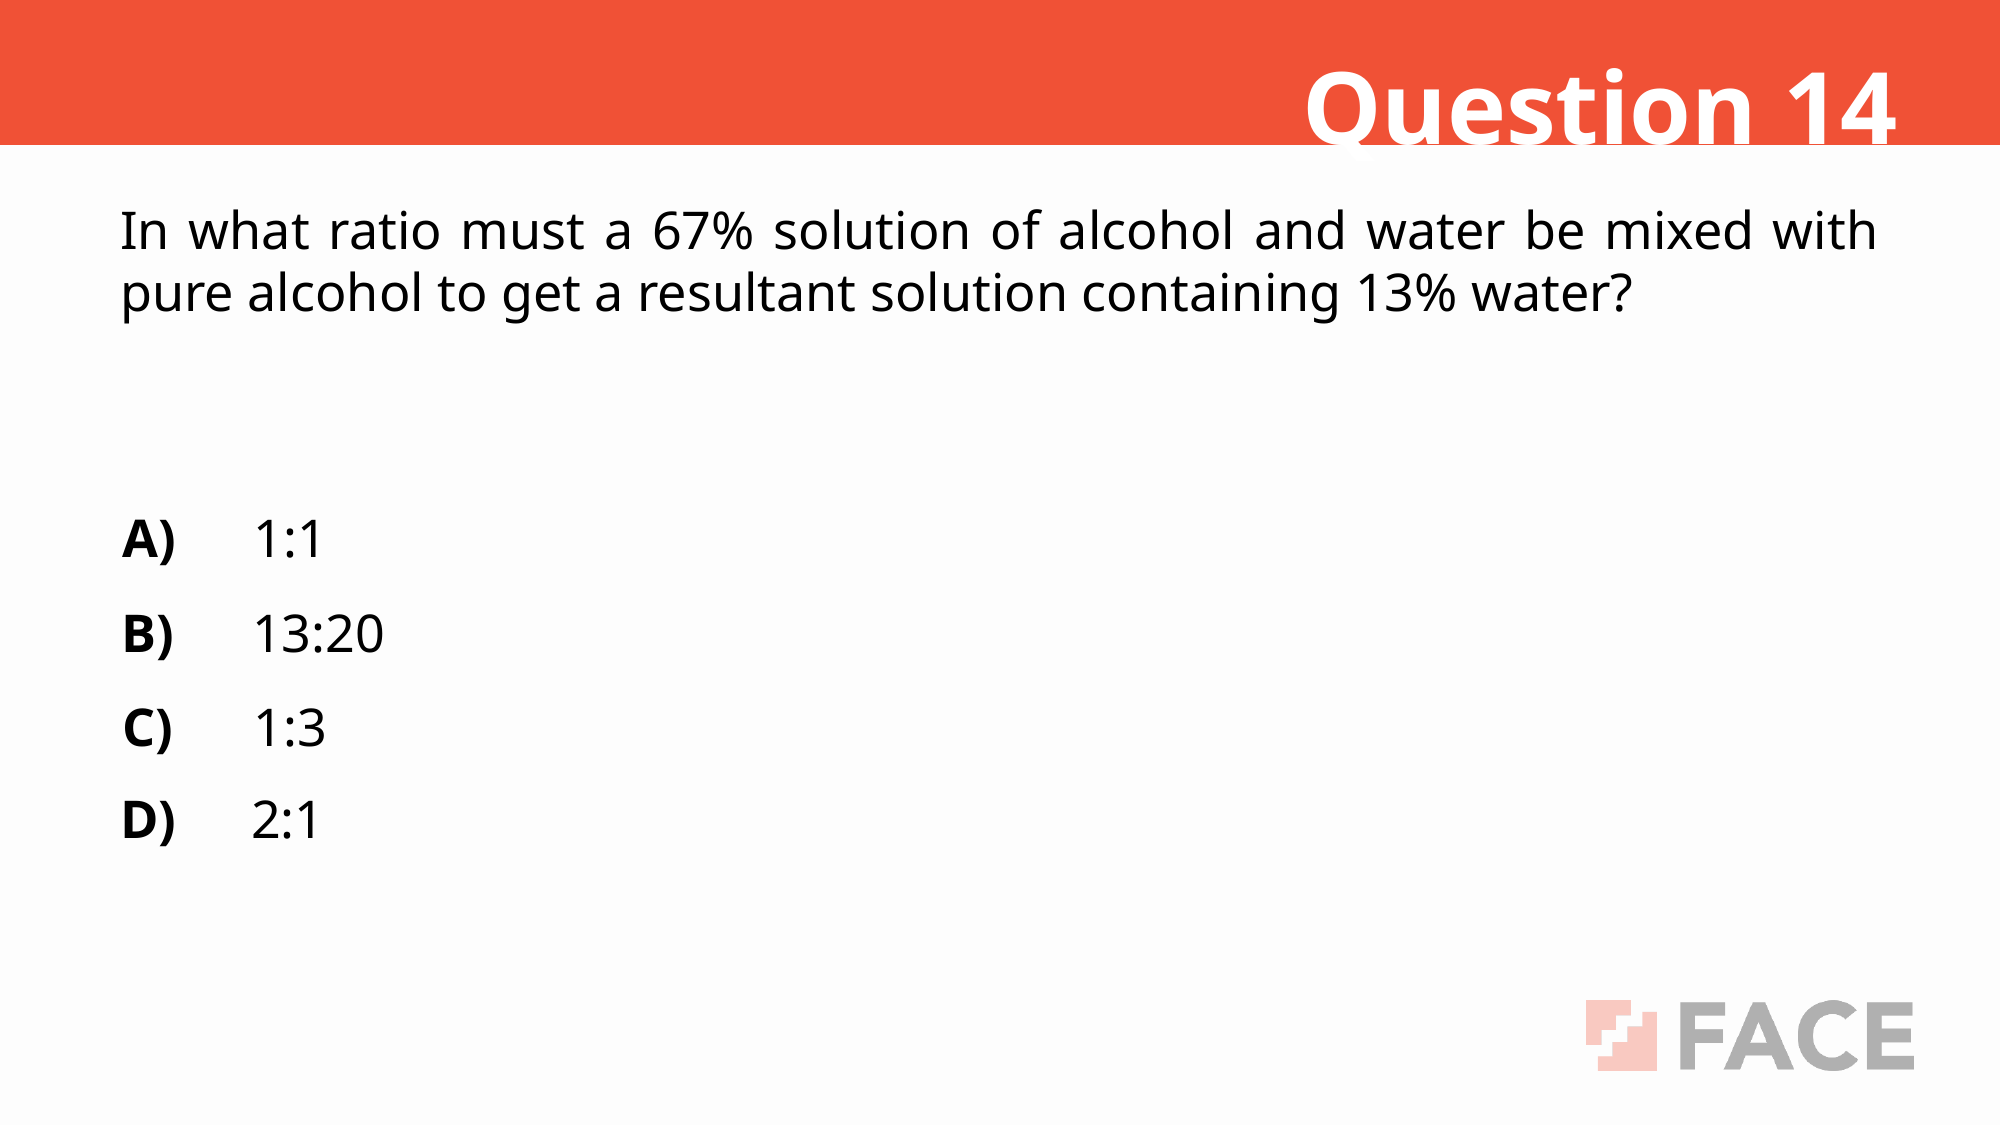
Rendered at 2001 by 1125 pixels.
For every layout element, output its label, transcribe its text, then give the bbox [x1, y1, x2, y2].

picture [1586, 1000, 1914, 1072]
text_box 1:1 [238, 466, 1896, 576]
text_box D) [105, 748, 220, 857]
text_box 1:3 [238, 655, 1896, 765]
text_box [0, 0, 2000, 147]
text_box Question 14 [638, 37, 1914, 173]
text_box In what ratio must a 67% solution of alcohol and water be mixed with pure alcohol to get a resultant solution containing 13% water? [105, 189, 1895, 330]
text_box 2:1 [236, 748, 1893, 857]
text_box B) [106, 561, 221, 670]
text_box 13:20 [237, 561, 1894, 670]
text_box C) [107, 655, 223, 765]
text_box A) [107, 466, 223, 576]
